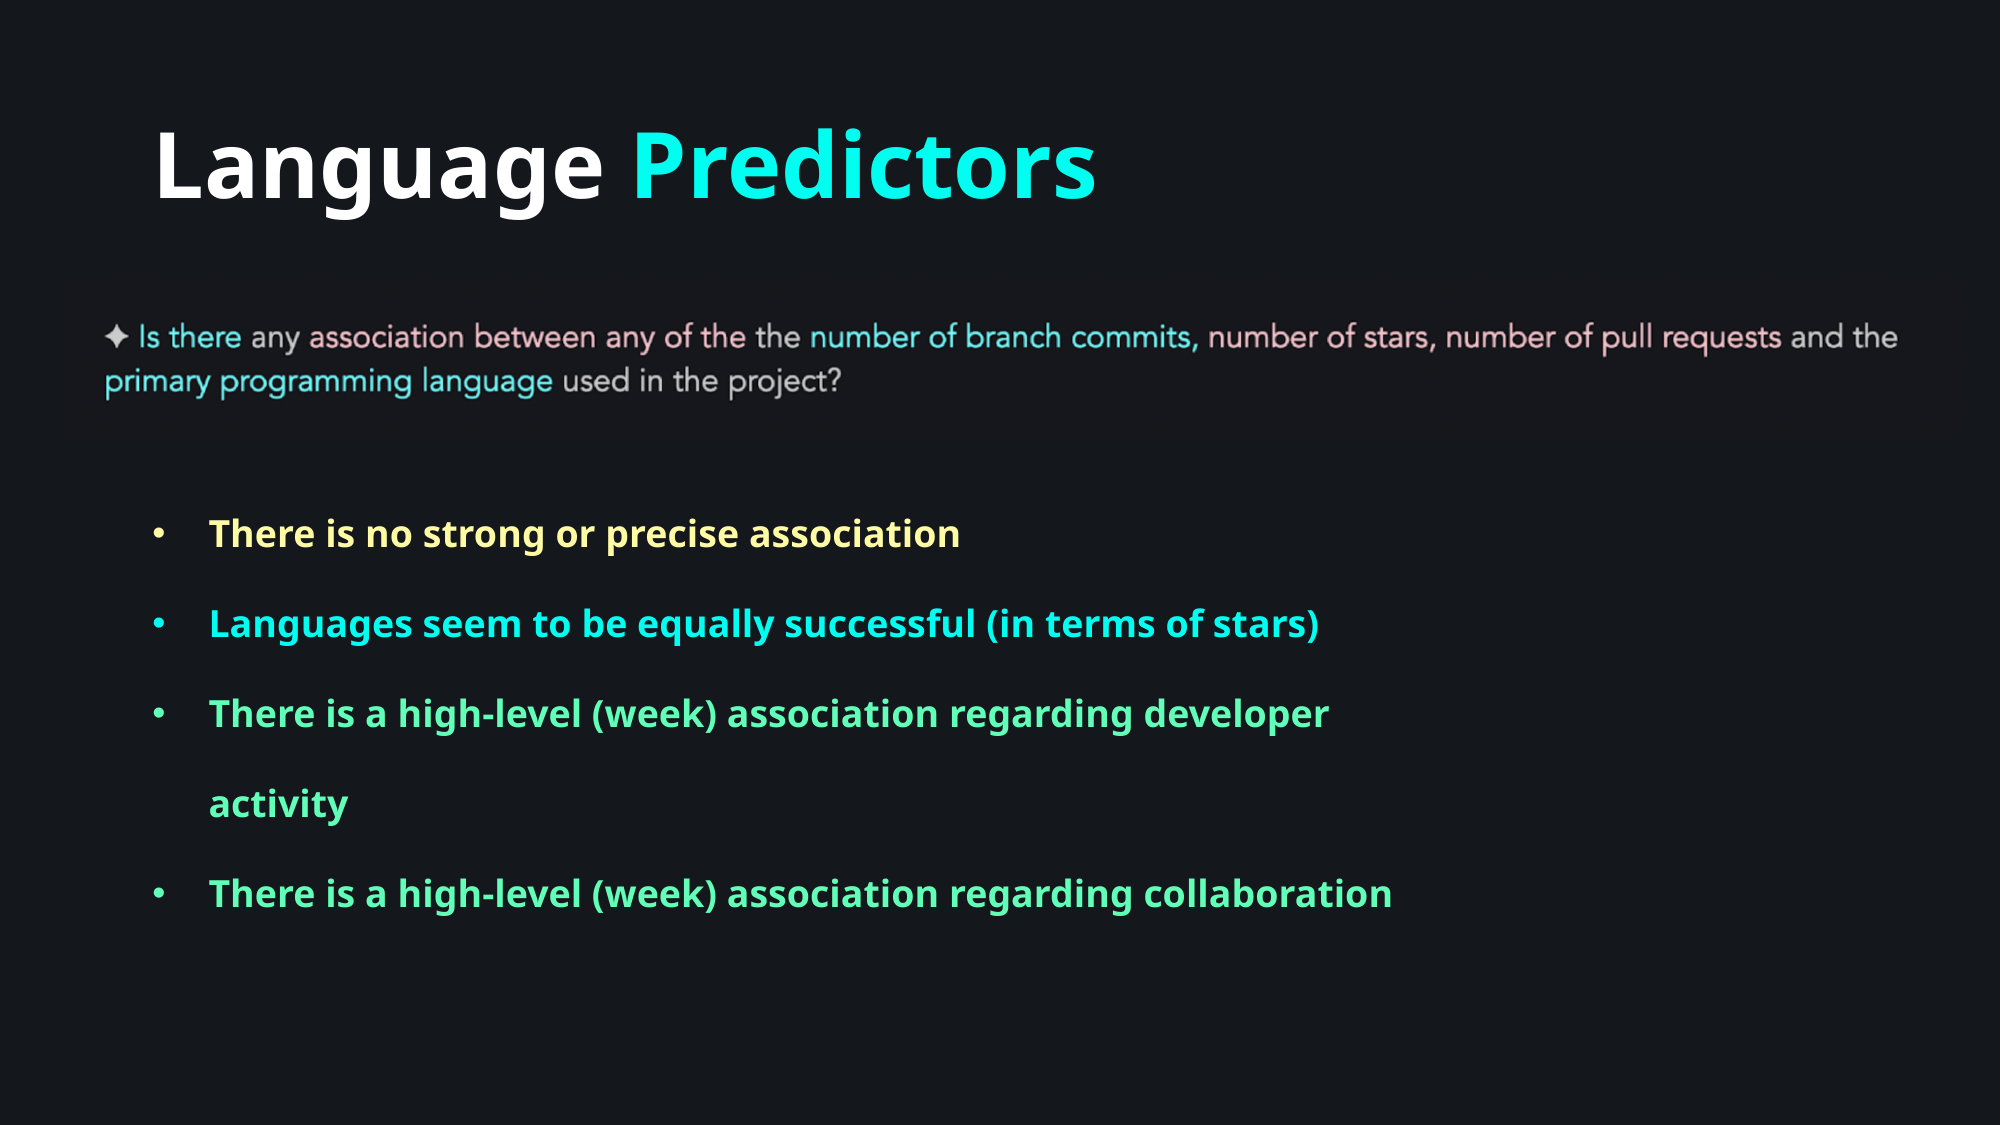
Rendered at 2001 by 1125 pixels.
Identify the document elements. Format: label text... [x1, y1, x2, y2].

text_box There is no strong or precise association Languages seem to be equally successful (in terms of stars) There is a high-level (week) association regarding developer activity There is a high-level (week) association regarding collaboration [137, 457, 1464, 923]
picture [66, 277, 1963, 439]
title Language Predictors [137, 59, 1863, 277]
